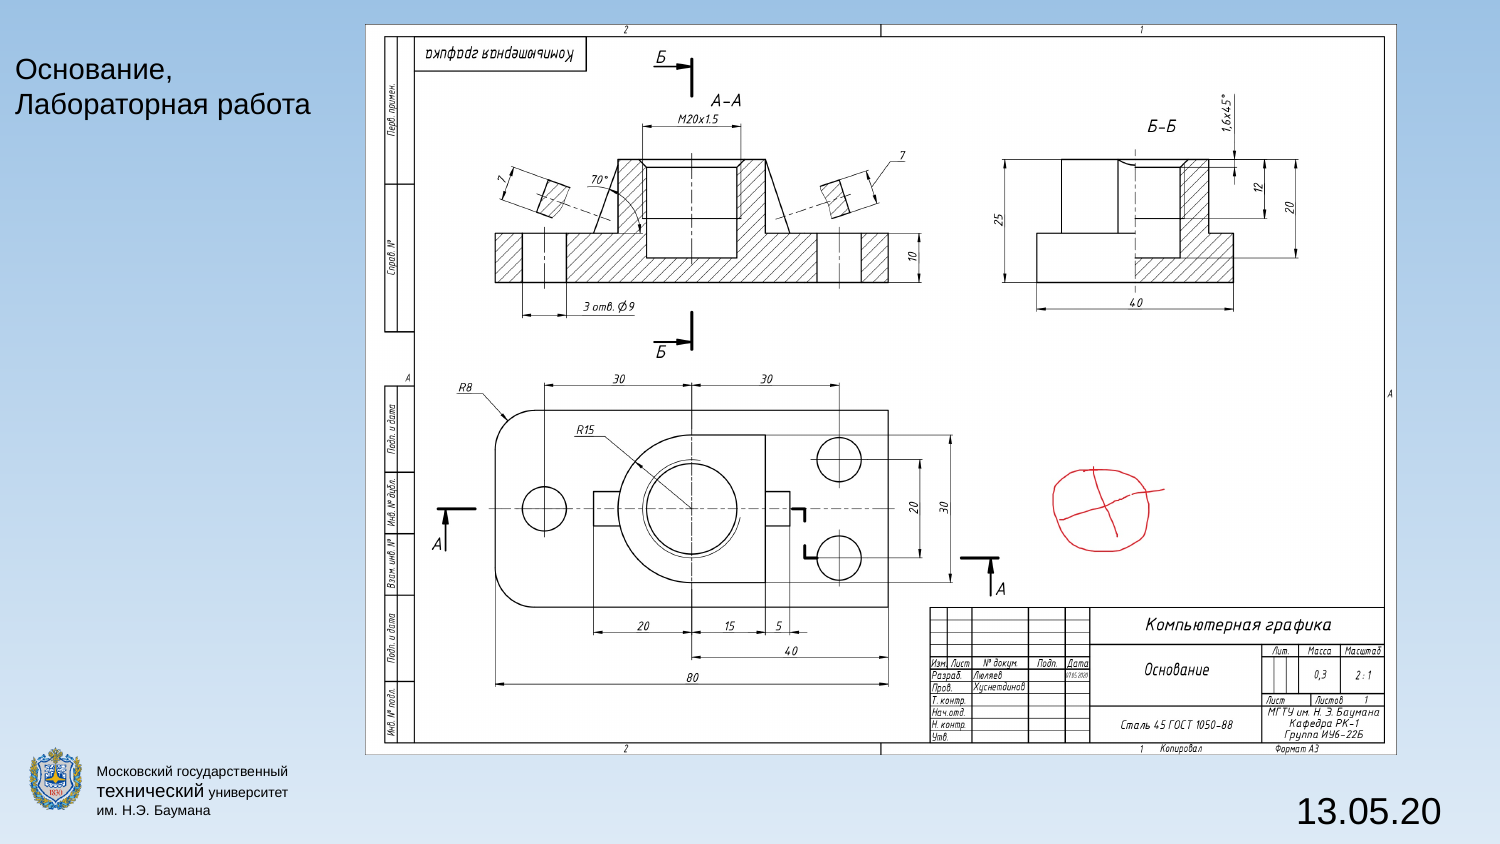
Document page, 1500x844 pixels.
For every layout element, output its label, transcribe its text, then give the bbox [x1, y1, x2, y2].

picture [364, 24, 1397, 755]
text_box Основание, Лабораторная работа [0, 42, 359, 216]
picture [29, 747, 82, 810]
text_box 13.05.20 [1281, 779, 1483, 840]
